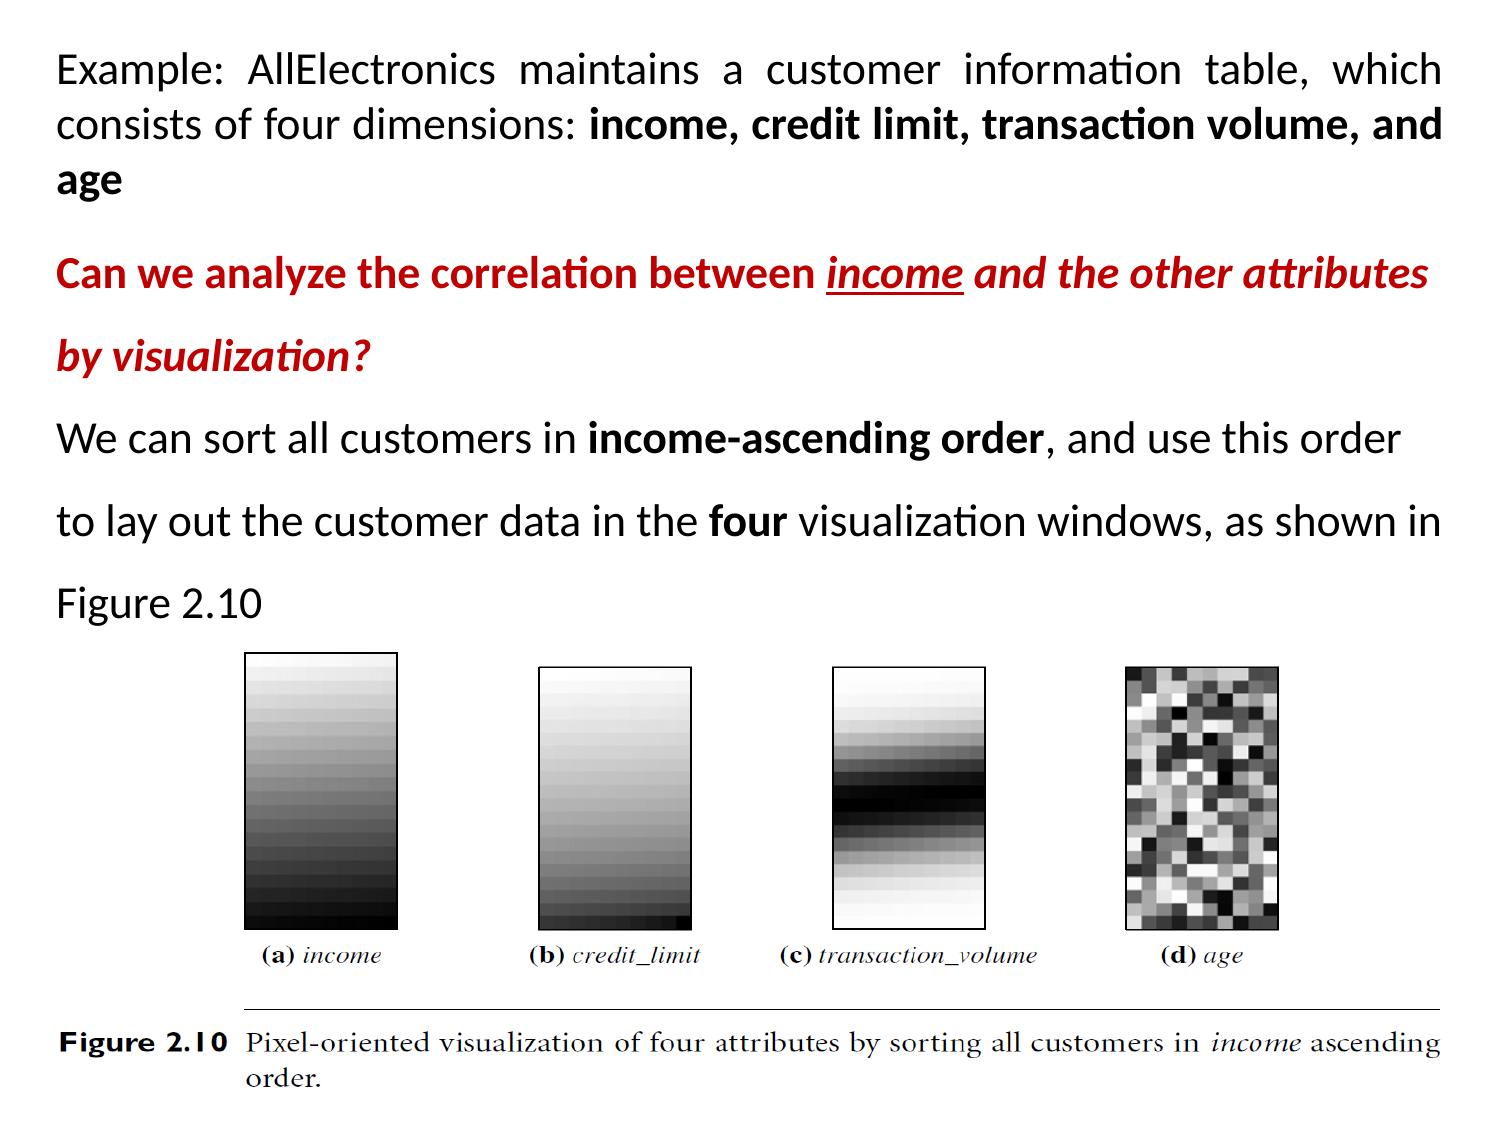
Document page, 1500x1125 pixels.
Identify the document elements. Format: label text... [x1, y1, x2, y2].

text_box Example: AllElectronics maintains a customer information table, which consists of four dimensions: income, credit limit, transaction volume, and age [41, 30, 1459, 208]
text_box Can we analyze the correlation between income and the other attributes by visualization? We can sort all customers in income-ascending order, and use this order to lay out the customer data in the four visualization windows, as shown in Figure 2.10 [41, 208, 1459, 635]
picture [41, 633, 1448, 1096]
